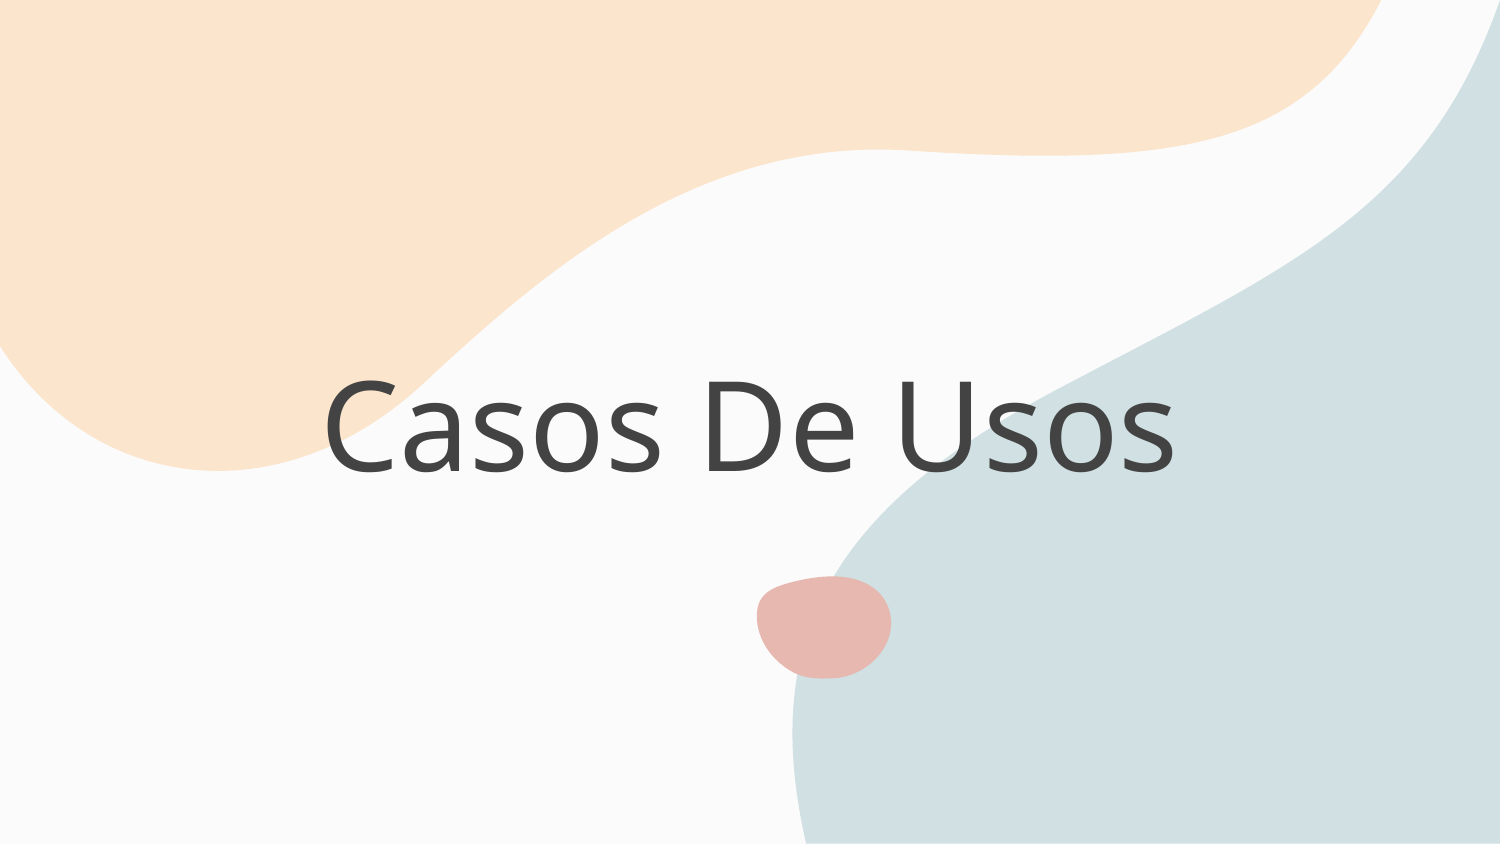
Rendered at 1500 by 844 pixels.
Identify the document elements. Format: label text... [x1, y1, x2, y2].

title Casos De Usos [122, 336, 1378, 508]
